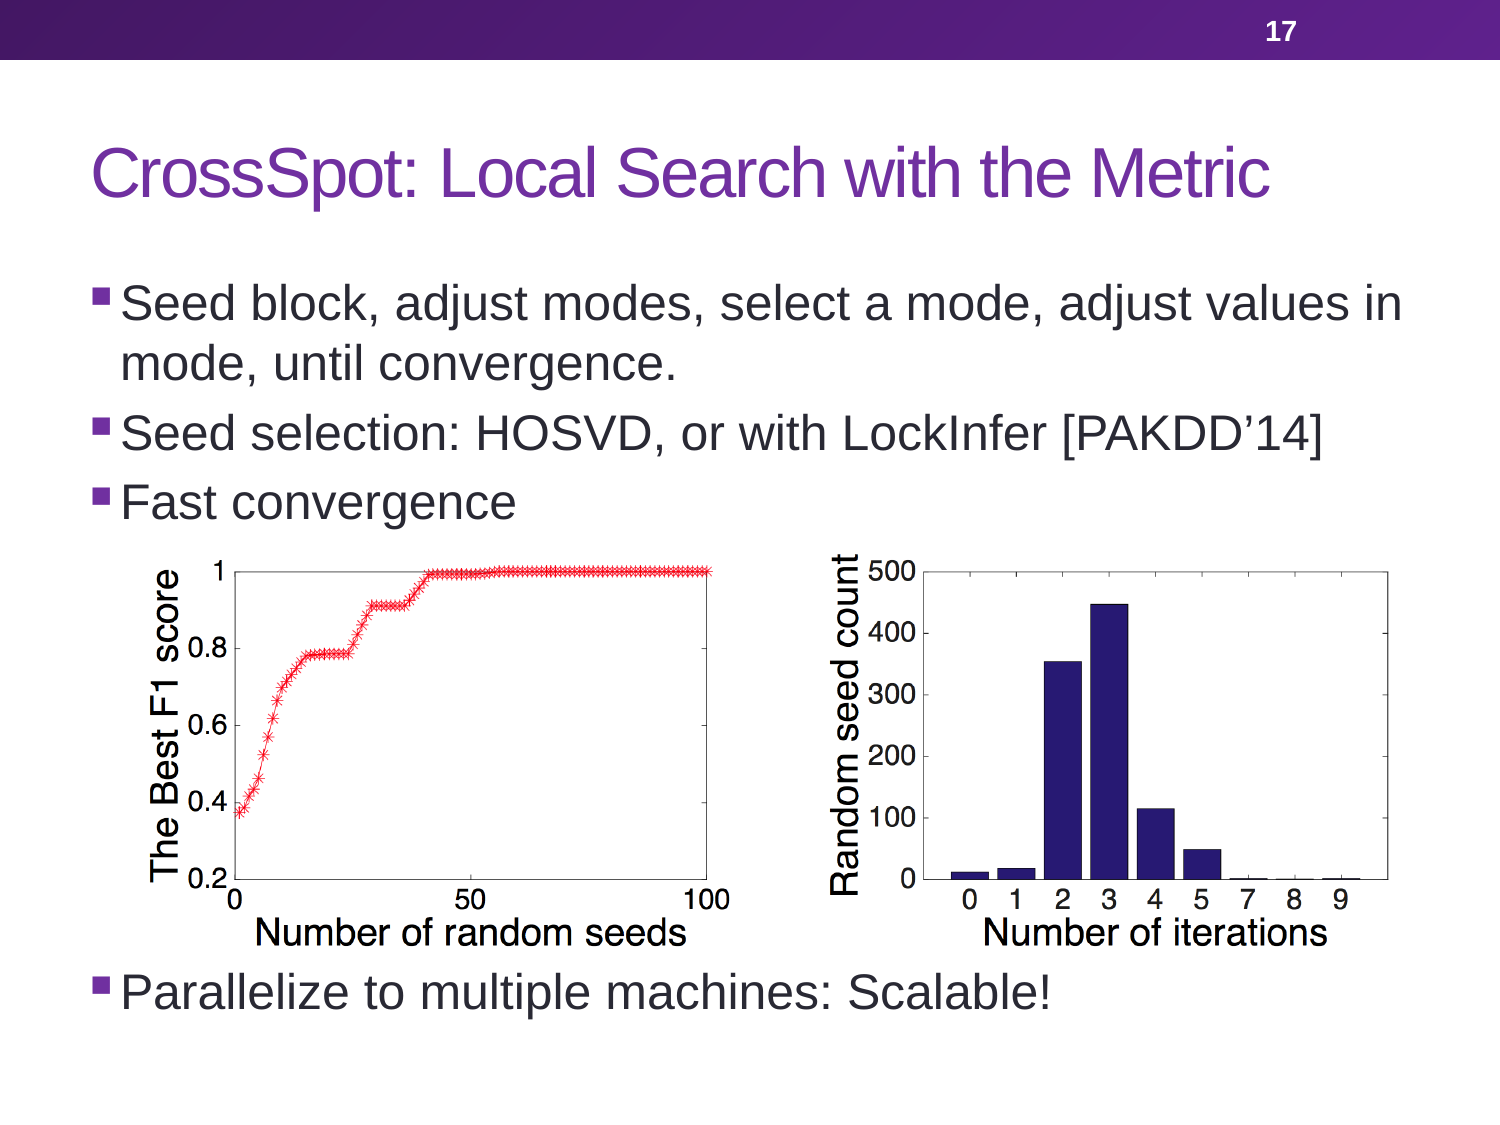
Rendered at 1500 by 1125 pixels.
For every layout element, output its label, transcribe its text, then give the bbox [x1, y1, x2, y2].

picture [124, 550, 1396, 953]
title CrossSpot: Local Search with the Metric [75, 87, 1425, 250]
slide_number 17 [1250, 3, 1425, 57]
list Seed block, adjust modes, select a mode, adjust values in mode, until convergence. Seed selection: HOSVD, or with LockInfer [PAKDD’14] Fast convergence Parallelize to multiple machines: Scalable! [75, 262, 1425, 1063]
